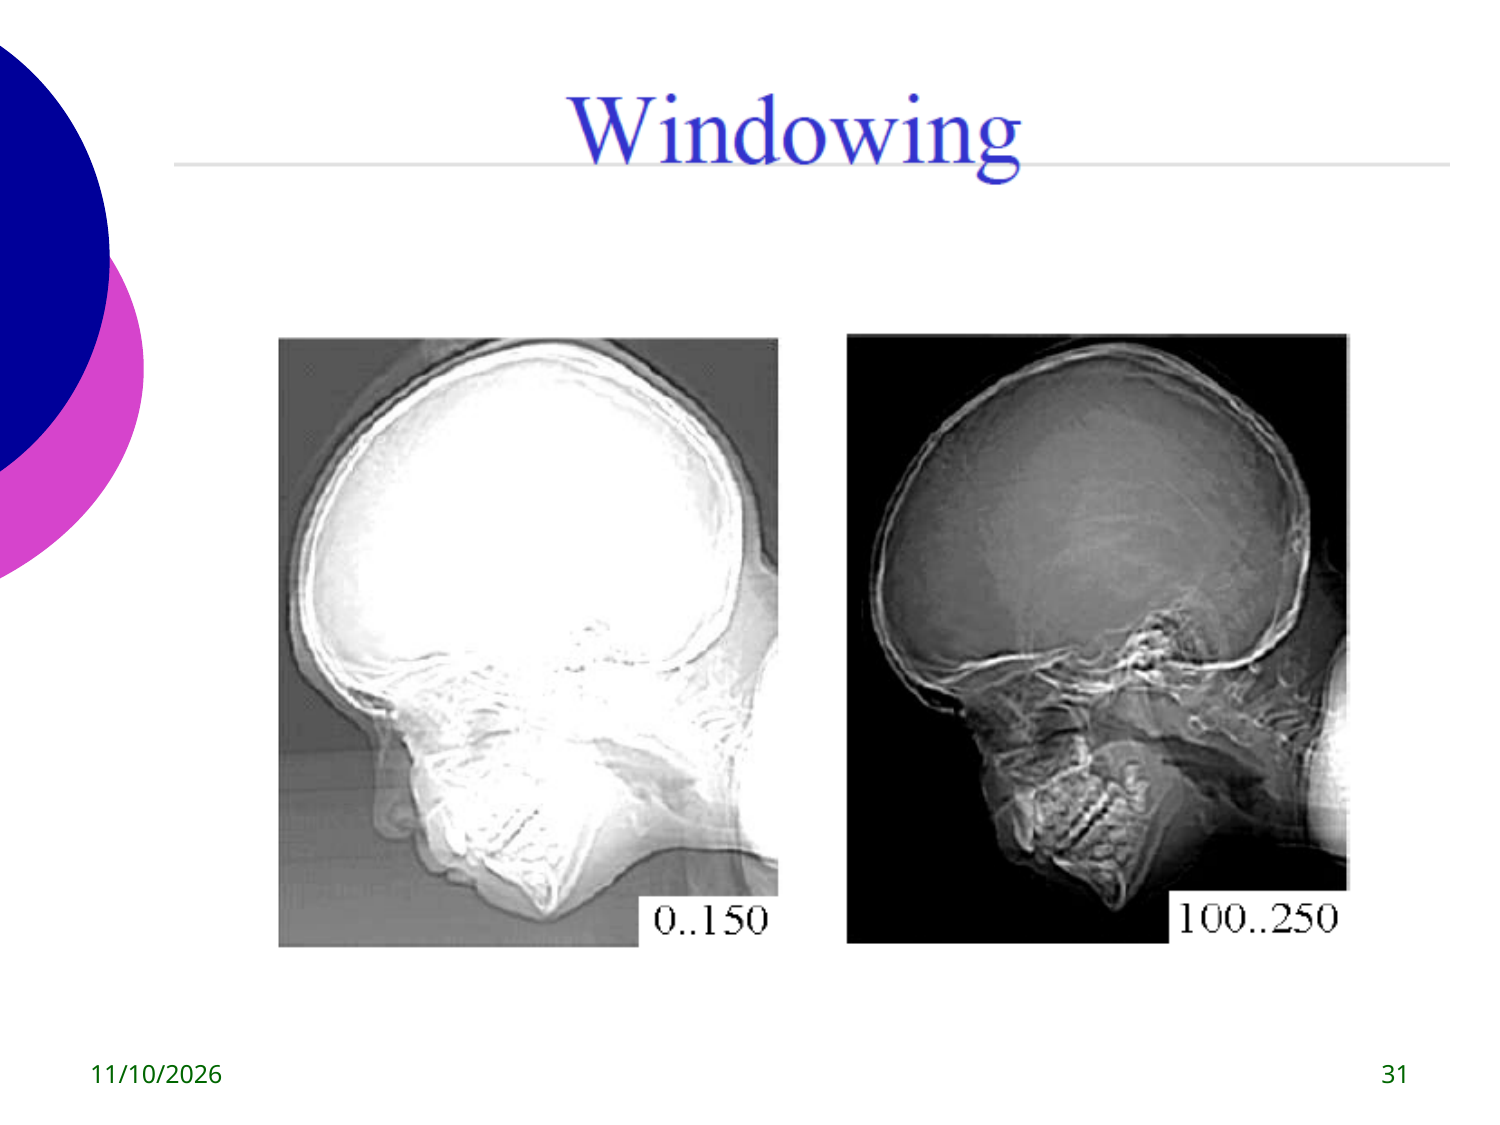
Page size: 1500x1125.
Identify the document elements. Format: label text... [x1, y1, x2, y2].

slide_number 31 [1074, 1063, 1426, 1101]
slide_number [74, 1024, 426, 1101]
picture [174, 74, 1451, 1055]
